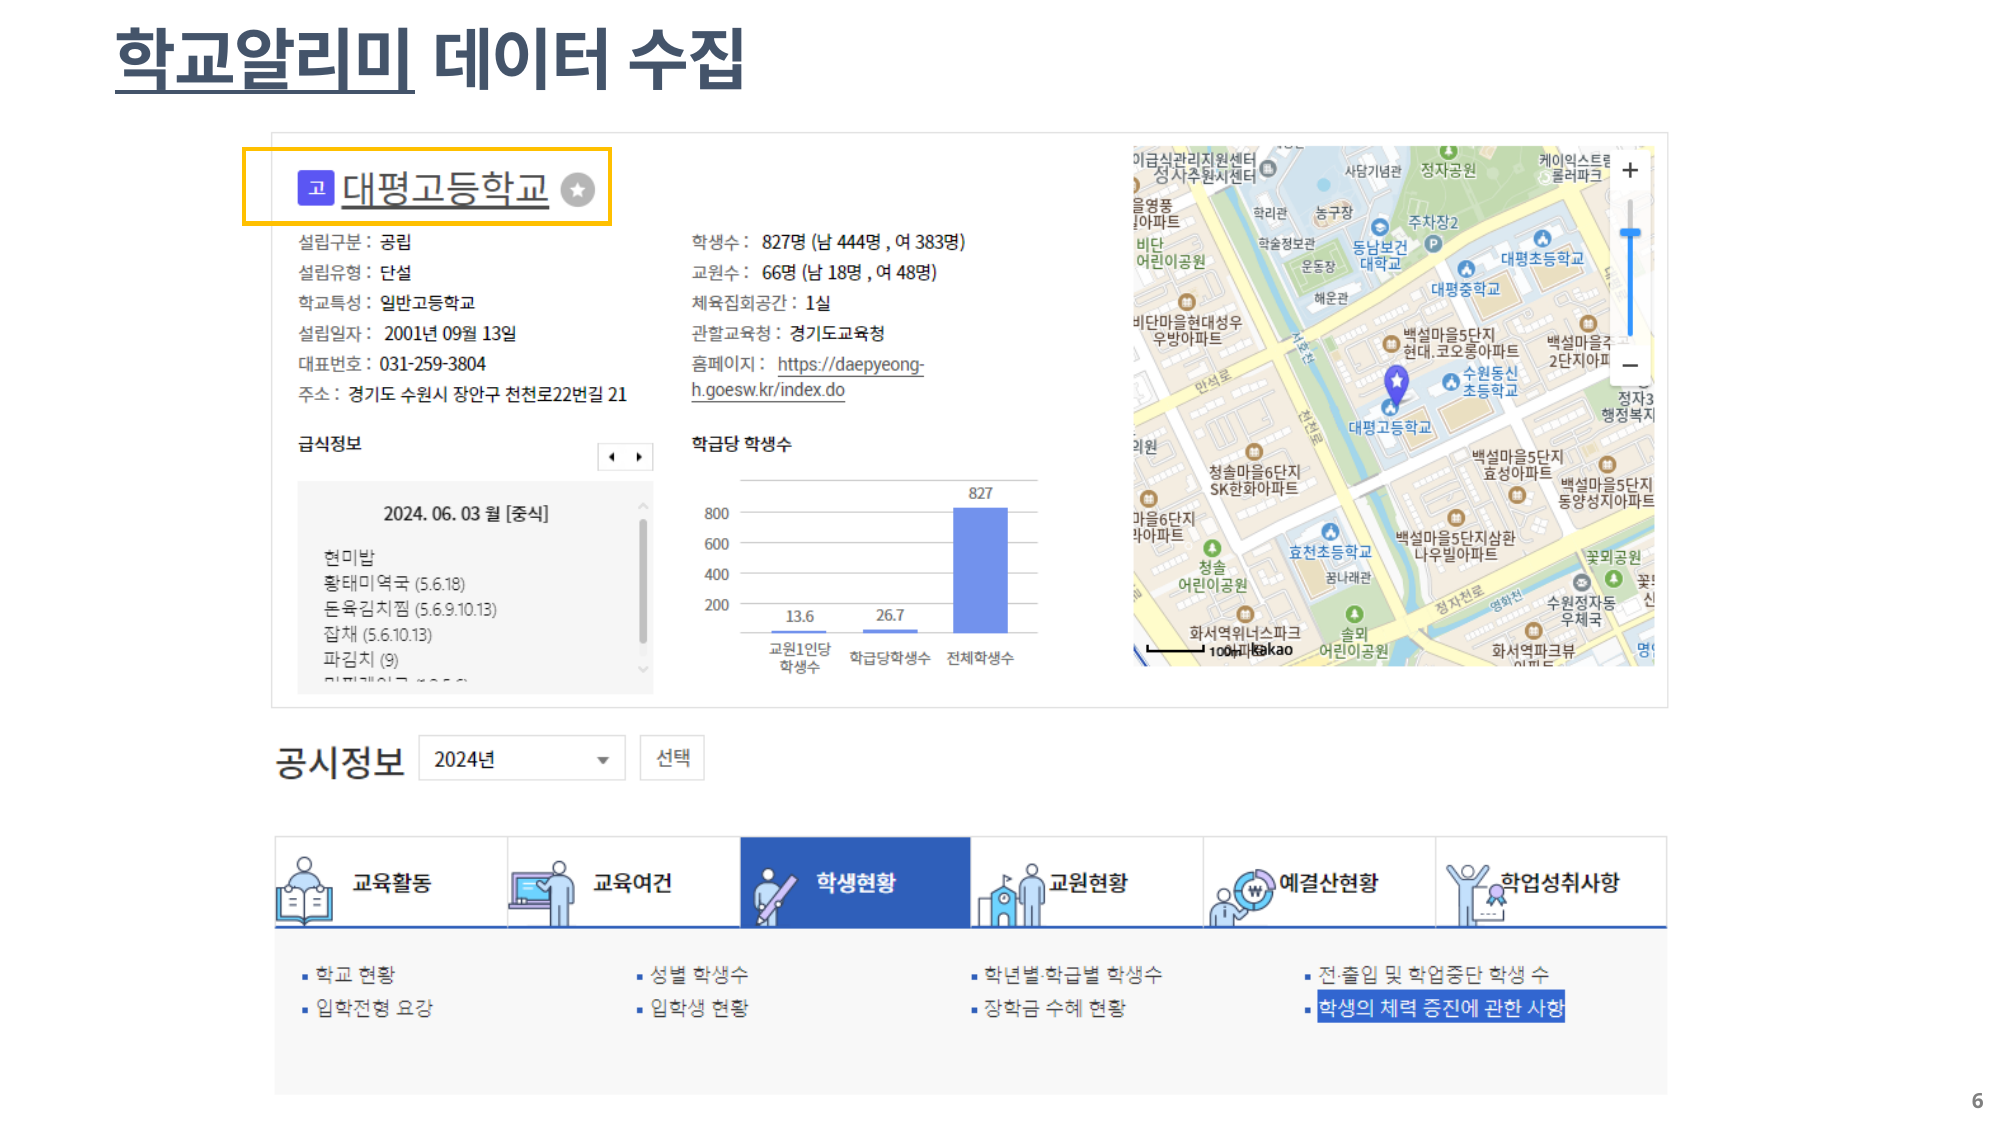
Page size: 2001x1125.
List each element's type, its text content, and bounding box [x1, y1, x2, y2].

picture [261, 724, 1680, 1106]
title 학교알리미 데이터 수집 [99, 9, 1394, 113]
text_box 6 [1940, 1080, 1999, 1125]
text_box [243, 148, 261, 225]
picture [261, 122, 1680, 717]
